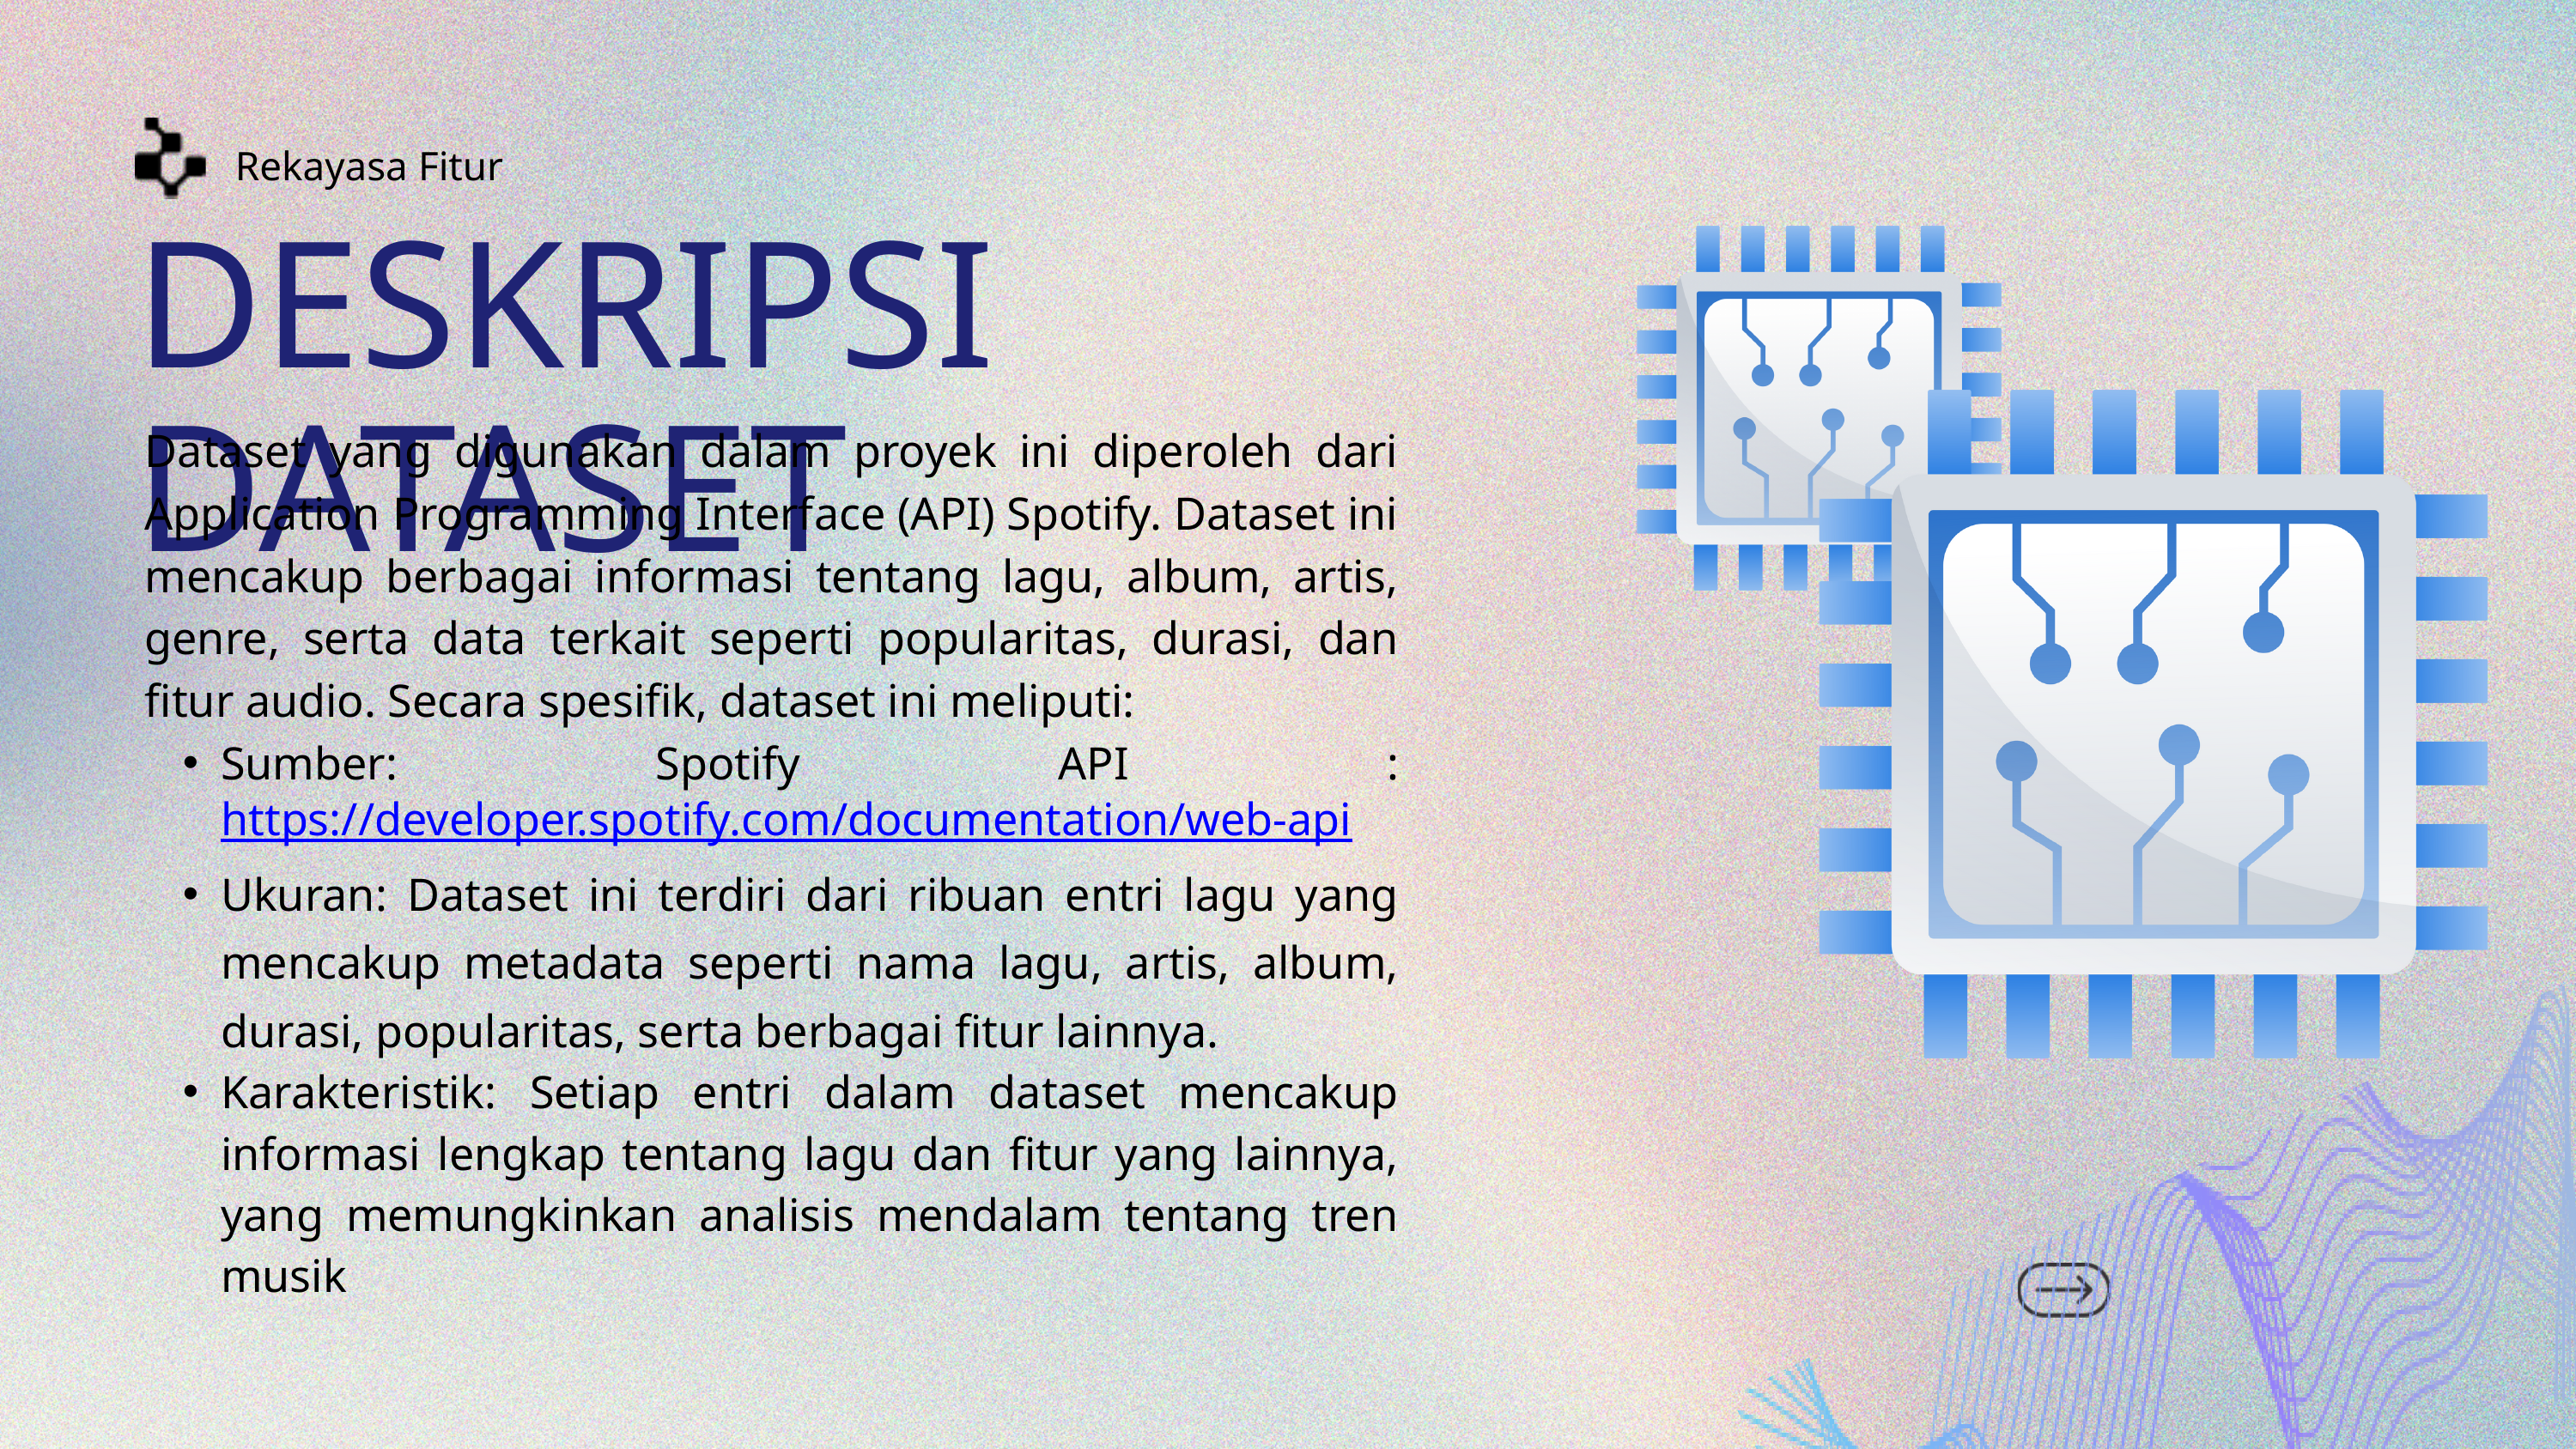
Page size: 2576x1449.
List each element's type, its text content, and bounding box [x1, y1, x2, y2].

text_box DESKRIPSI DATASET [135, 219, 1498, 587]
text_box [1819, 390, 2488, 1058]
text_box [0, 0, 2576, 1449]
text_box [135, 118, 206, 199]
text_box [0, 29, 501, 1189]
text_box Dataset yang digunakan dalam proyek ini diperoleh dari Application Programming Interface (API) Spotify. Dataset ini mencakup berbagai informasi tentang lagu, album, artis, genre, serta data terkait seperti popularitas, durasi, dan fitur audio. Secara spesifik, dataset ini meliputi: Sumber: Spotify API : https://developer.spotify.com/documentation/web-api Ukuran: Dataset ini terdiri dari ribuan entri lagu yang mencakup metadata seperti nama lagu, artis, album, durasi, popularitas, serta berbagai fitur lainnya. Karakteristik: Setiap entri dalam dataset mencakup informasi lengkap tentang lagu dan fitur yang lainnya, yang memungkinkan analisis mendalam tentang tren musik [144, 413, 1400, 1365]
text_box Rekayasa Fitur [234, 133, 626, 189]
text_box [1730, 977, 2576, 1449]
text_box [1637, 226, 2002, 591]
